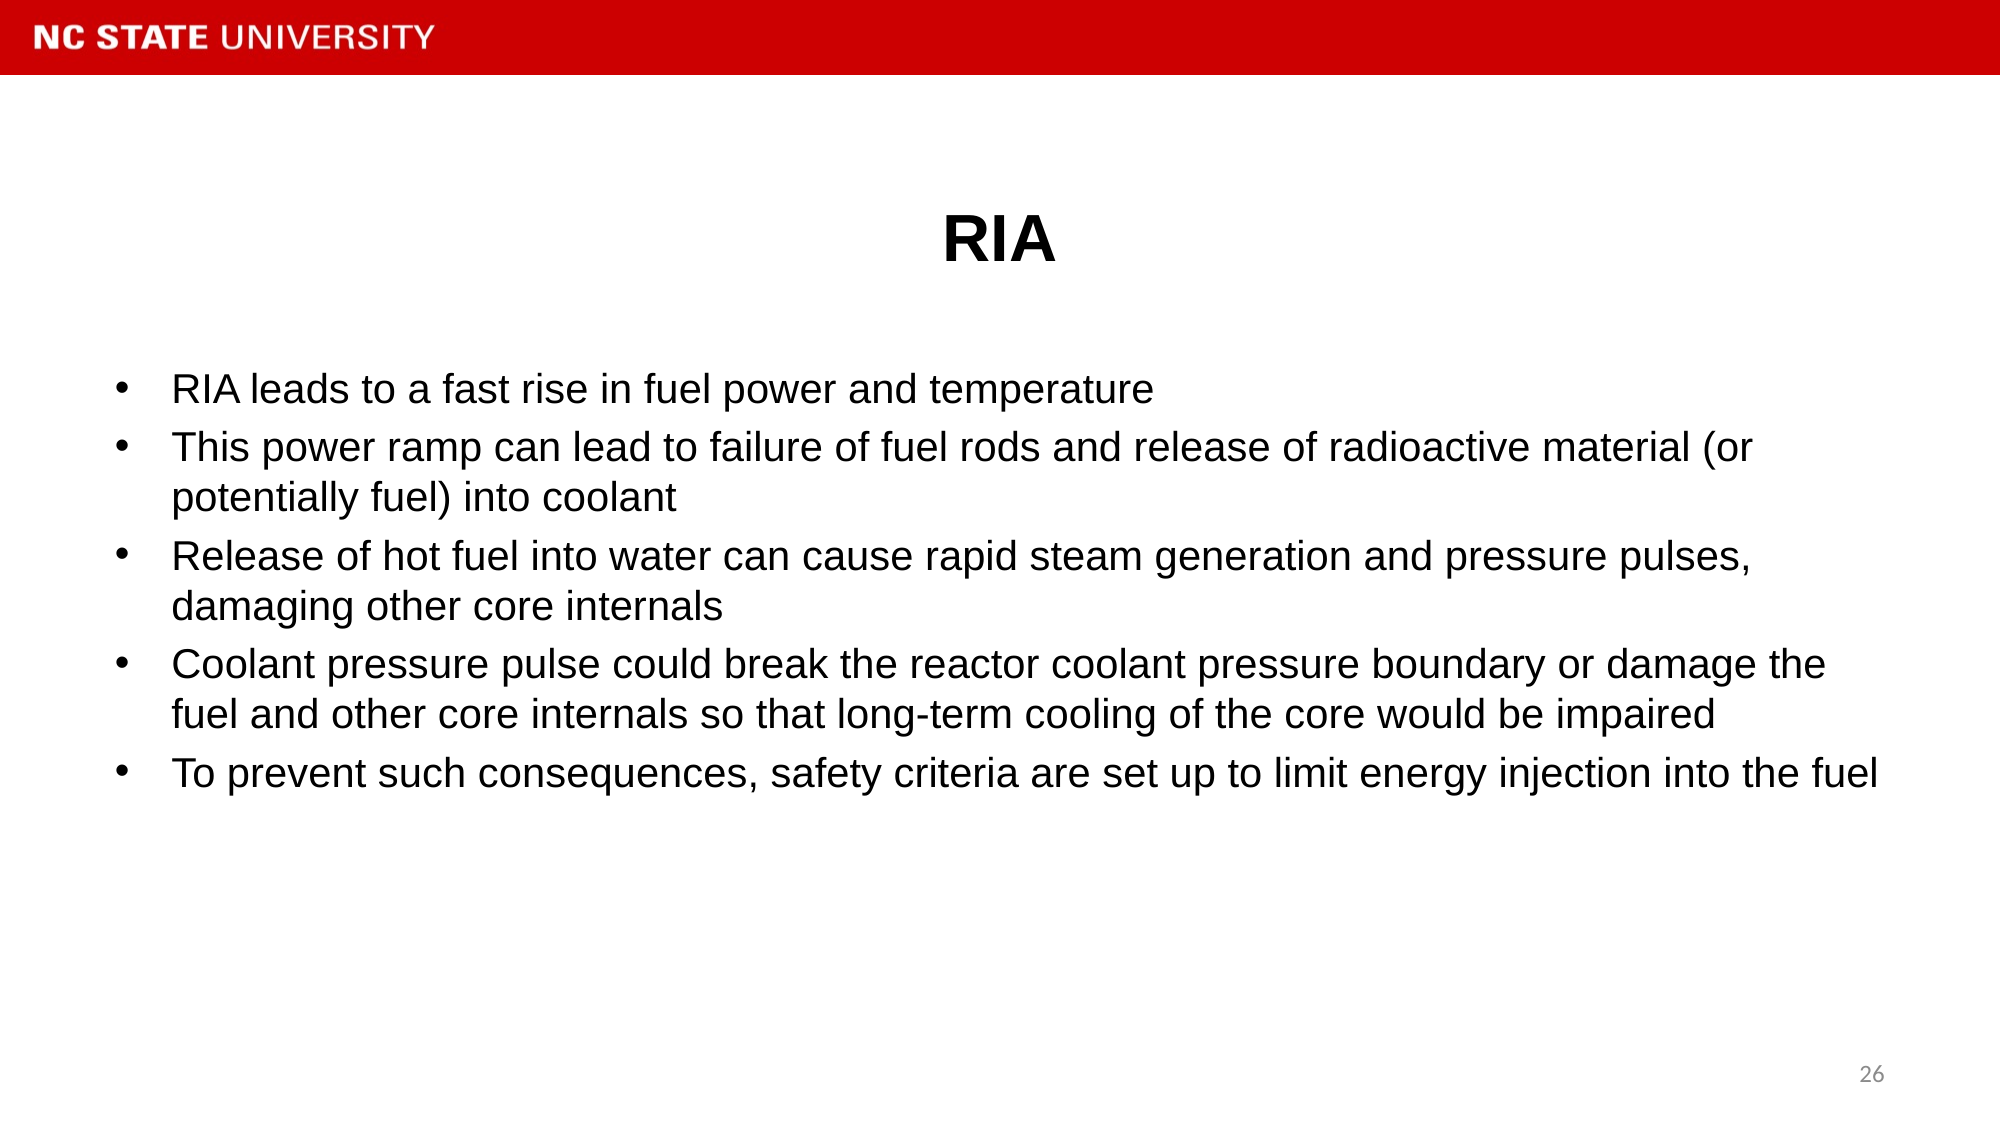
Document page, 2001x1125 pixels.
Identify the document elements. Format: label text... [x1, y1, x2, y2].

title RIA [99, 147, 1900, 323]
list RIA leads to a fast rise in fuel power and temperature This power ramp can lead to failure of fuel rods and release of radioactive material (or potentially fuel) into coolant Release of hot fuel into water can cause rapid steam generation and pressure pulses, damaging other core internals Coolant pressure pulse could break the reactor coolant pressure boundary or damage the fuel and other core internals so that long-term cooling of the core would be impaired To prevent such consequences, safety criteria are set up to limit energy injection into the fuel [99, 354, 1900, 1005]
slide_number 26 [1433, 1042, 1900, 1103]
picture [0, 0, 2000, 75]
